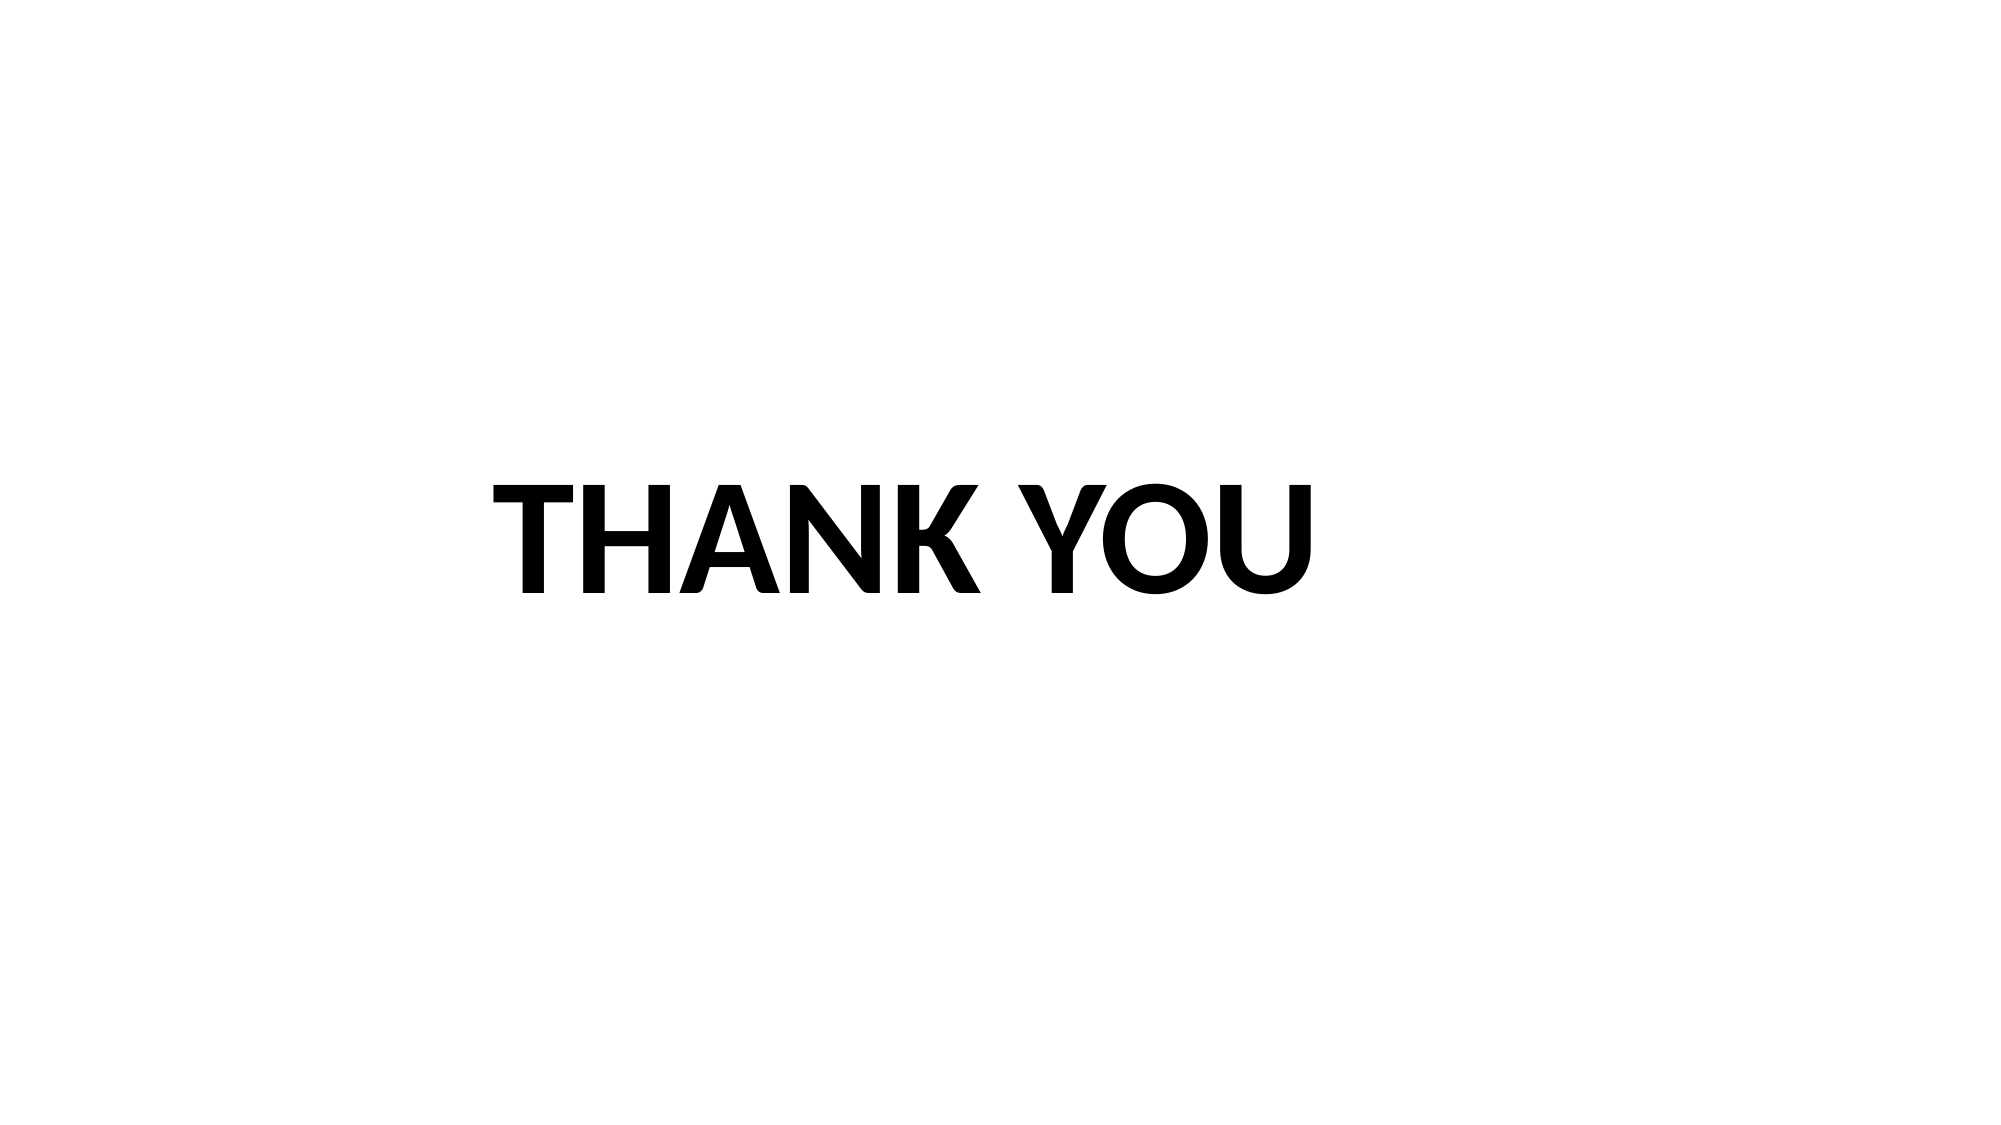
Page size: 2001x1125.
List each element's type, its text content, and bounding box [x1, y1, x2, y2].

list THANK YOU [137, 299, 1863, 1014]
